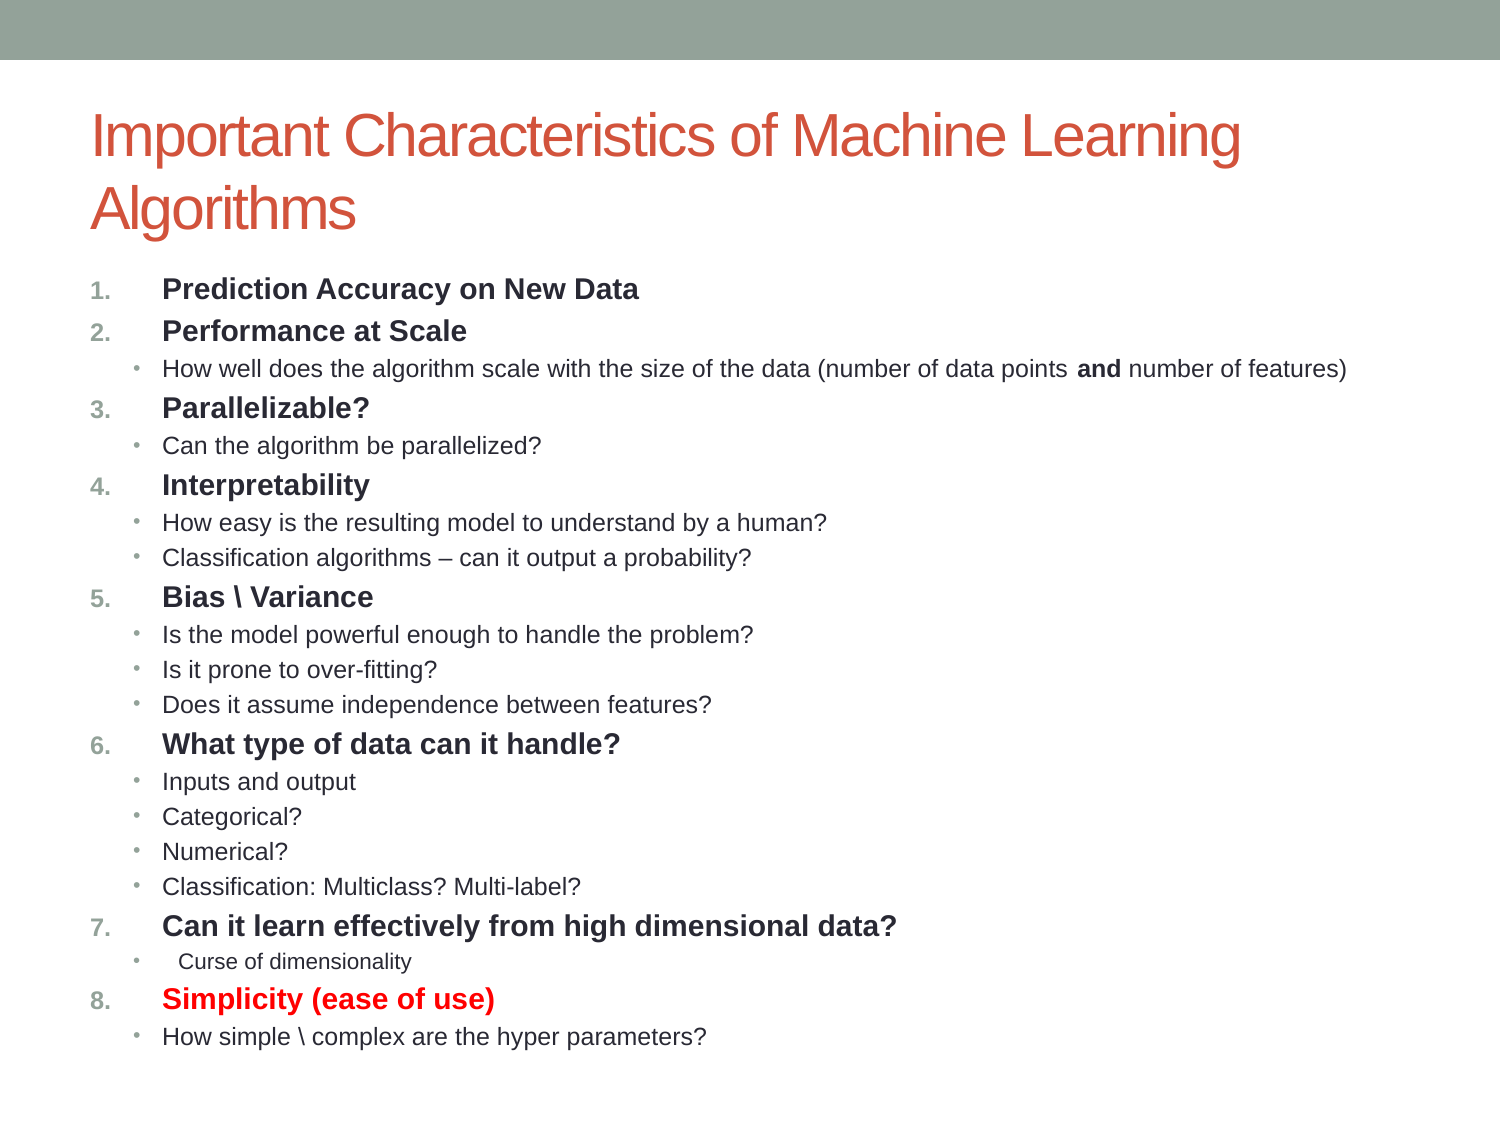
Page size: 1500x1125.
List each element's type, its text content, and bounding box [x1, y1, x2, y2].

list Prediction Accuracy on New Data Performance at Scale How well does the algorithm scale with the size of the data (number of data points and number of features) Parallelizable? Can the algorithm be parallelized? Interpretability How easy is the resulting model to understand by a human? Classification algorithms – can it output a probability? Bias \ Variance Is the model powerful enough to handle the problem? Is it prone to over-fitting? Does it assume independence between features? What type of data can it handle? Inputs and output Categorical? Numerical? Classification: Multiclass? Multi-label? Can it learn effectively from high dimensional data? Curse of dimensionality Simplicity (ease of use) How simple \ complex are the hyper parameters? [75, 262, 1425, 1063]
title Important Characteristics of Machine Learning Algorithms [75, 87, 1425, 250]
